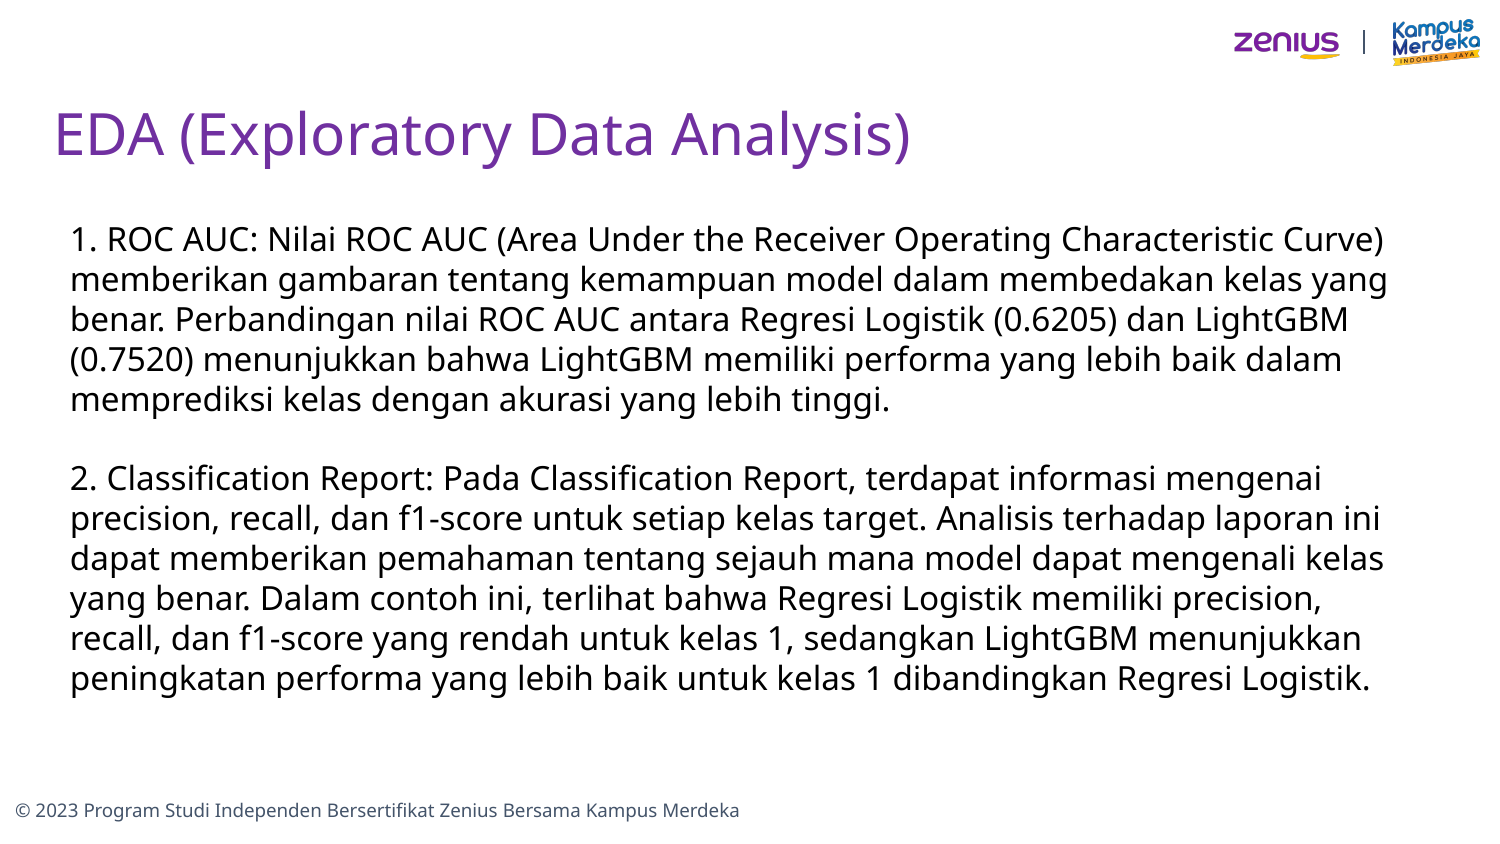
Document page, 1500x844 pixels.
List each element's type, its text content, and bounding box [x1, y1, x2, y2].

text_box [1230, 15, 1480, 69]
text_box 1. ROC AUC: Nilai ROC AUC (Area Under the Receiver Operating Characteristic Curve) memberikan gambaran tentang kemampuan model dalam membedakan kelas yang benar. Perbandingan nilai ROC AUC antara Regresi Logistik (0.6205) dan LightGBM (0.7520) menunjukkan bahwa LightGBM memiliki performa yang lebih baik dalam memprediksi kelas dengan akurasi yang lebih tinggi. 2. Classification Report: Pada Classification Report, terdapat informasi mengenai precision, recall, dan f1-score untuk setiap kelas target. Analisis terhadap laporan ini dapat memberikan pemahaman tentang sejauh mana model dapat mengenali kelas yang benar. Dalam contoh ini, terlihat bahwa Regresi Logistik memiliki precision, recall, dan f1-score yang rendah untuk kelas 1, sedangkan LightGBM menunjukkan peningkatan performa yang lebih baik untuk kelas 1 dibandingkan Regresi Logistik. [54, 235, 1413, 705]
text_box EDA (Exploratory Data Analysis) [38, 100, 1430, 235]
text_box © 2023 Program Studi Independen Bersertifikat Zenius Bersama Kampus Merdeka [0, 787, 1468, 833]
